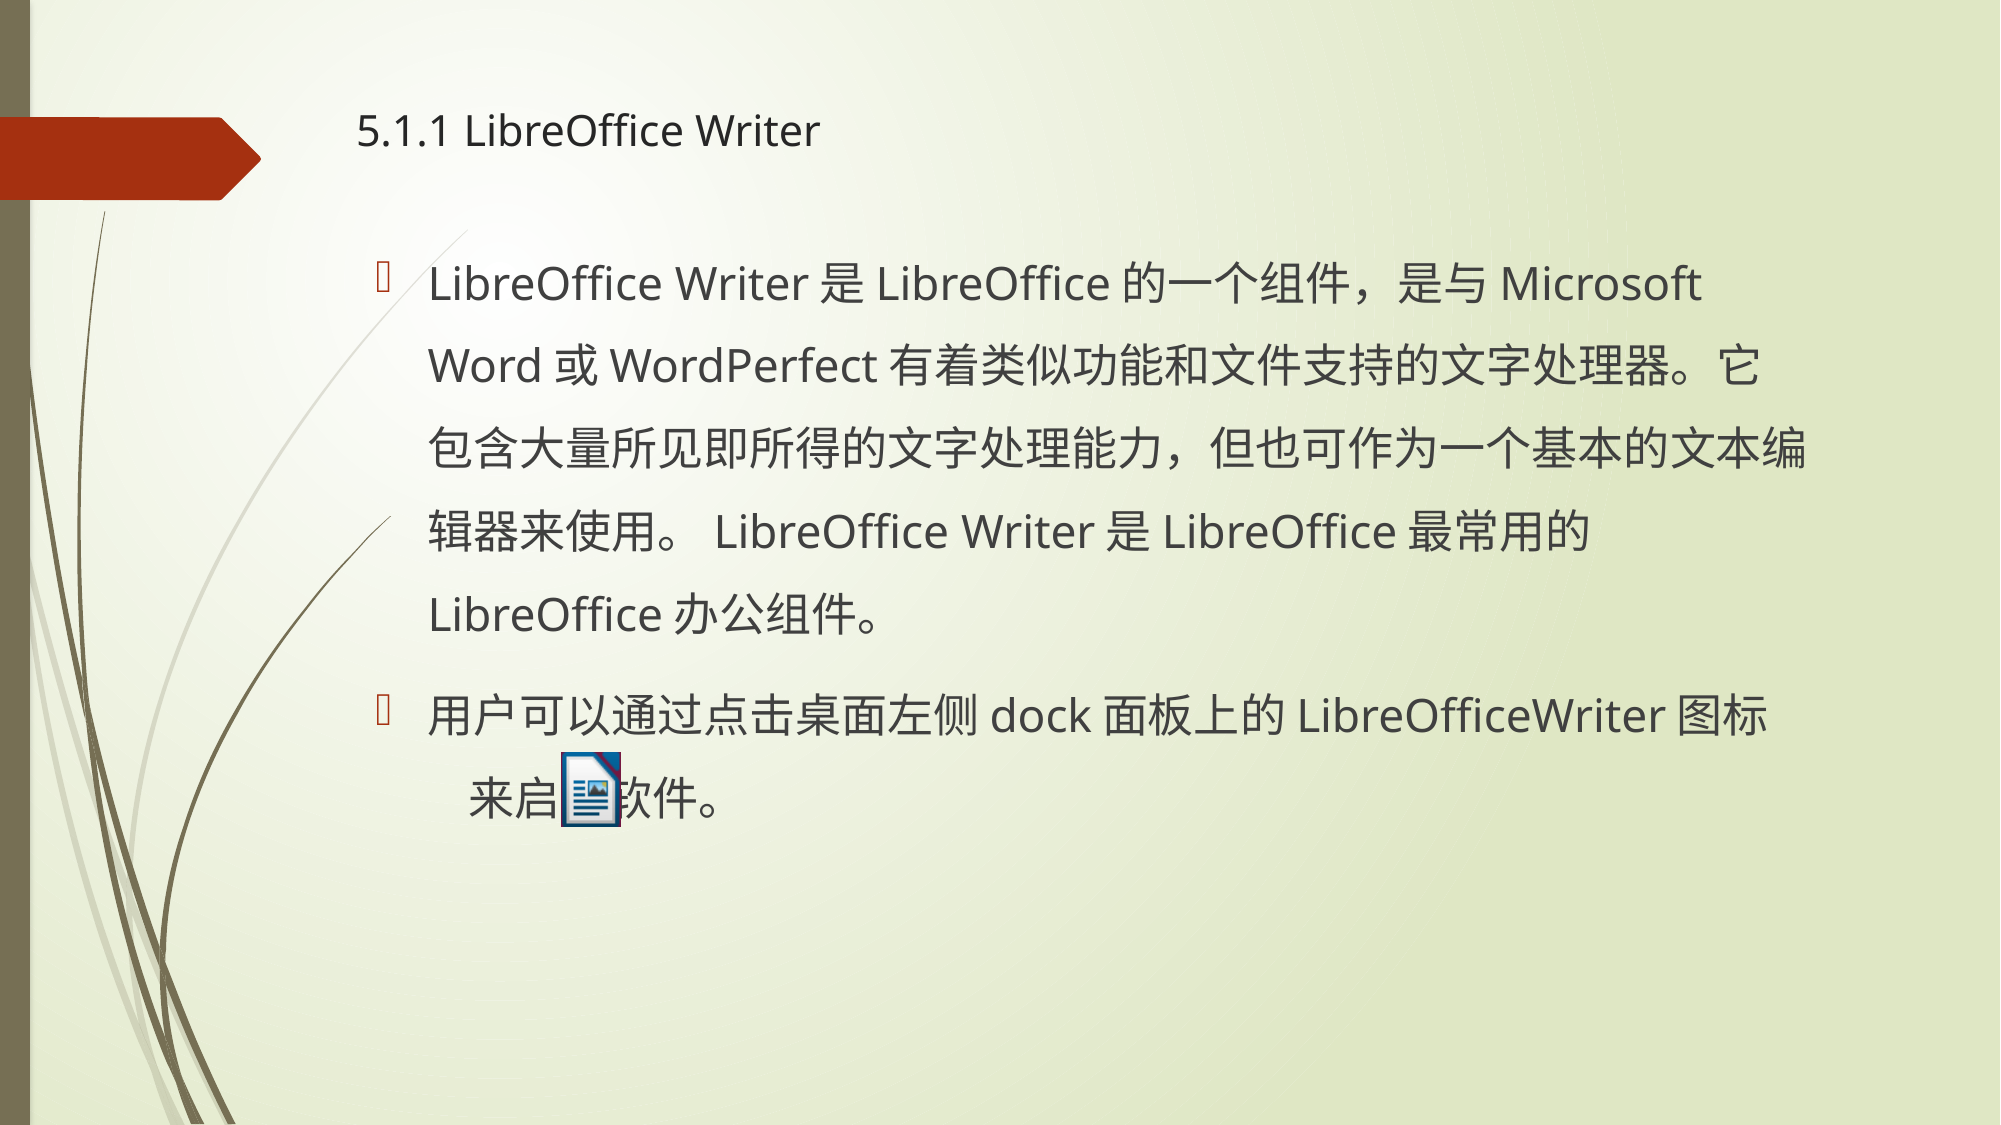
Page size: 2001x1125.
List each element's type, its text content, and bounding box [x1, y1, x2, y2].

title 5.1.1 LibreOffice Writer [341, 96, 1803, 215]
list LibreOffice Writer是LibreOffice的一个组件，是与Microsoft Word或WordPerfect有着类似功能和文件支持的文字处理器。它包含大量所见即所得的文字处理能力，但也可作为一个基本的文本编辑器来使用。LibreOffice Writer是LibreOffice最常用的LibreOffice办公组件。 用户可以通过点击桌面左侧dock面板上的LibreOfficeWriter图标 来启动软件。 [360, 219, 1824, 839]
picture [561, 752, 621, 827]
